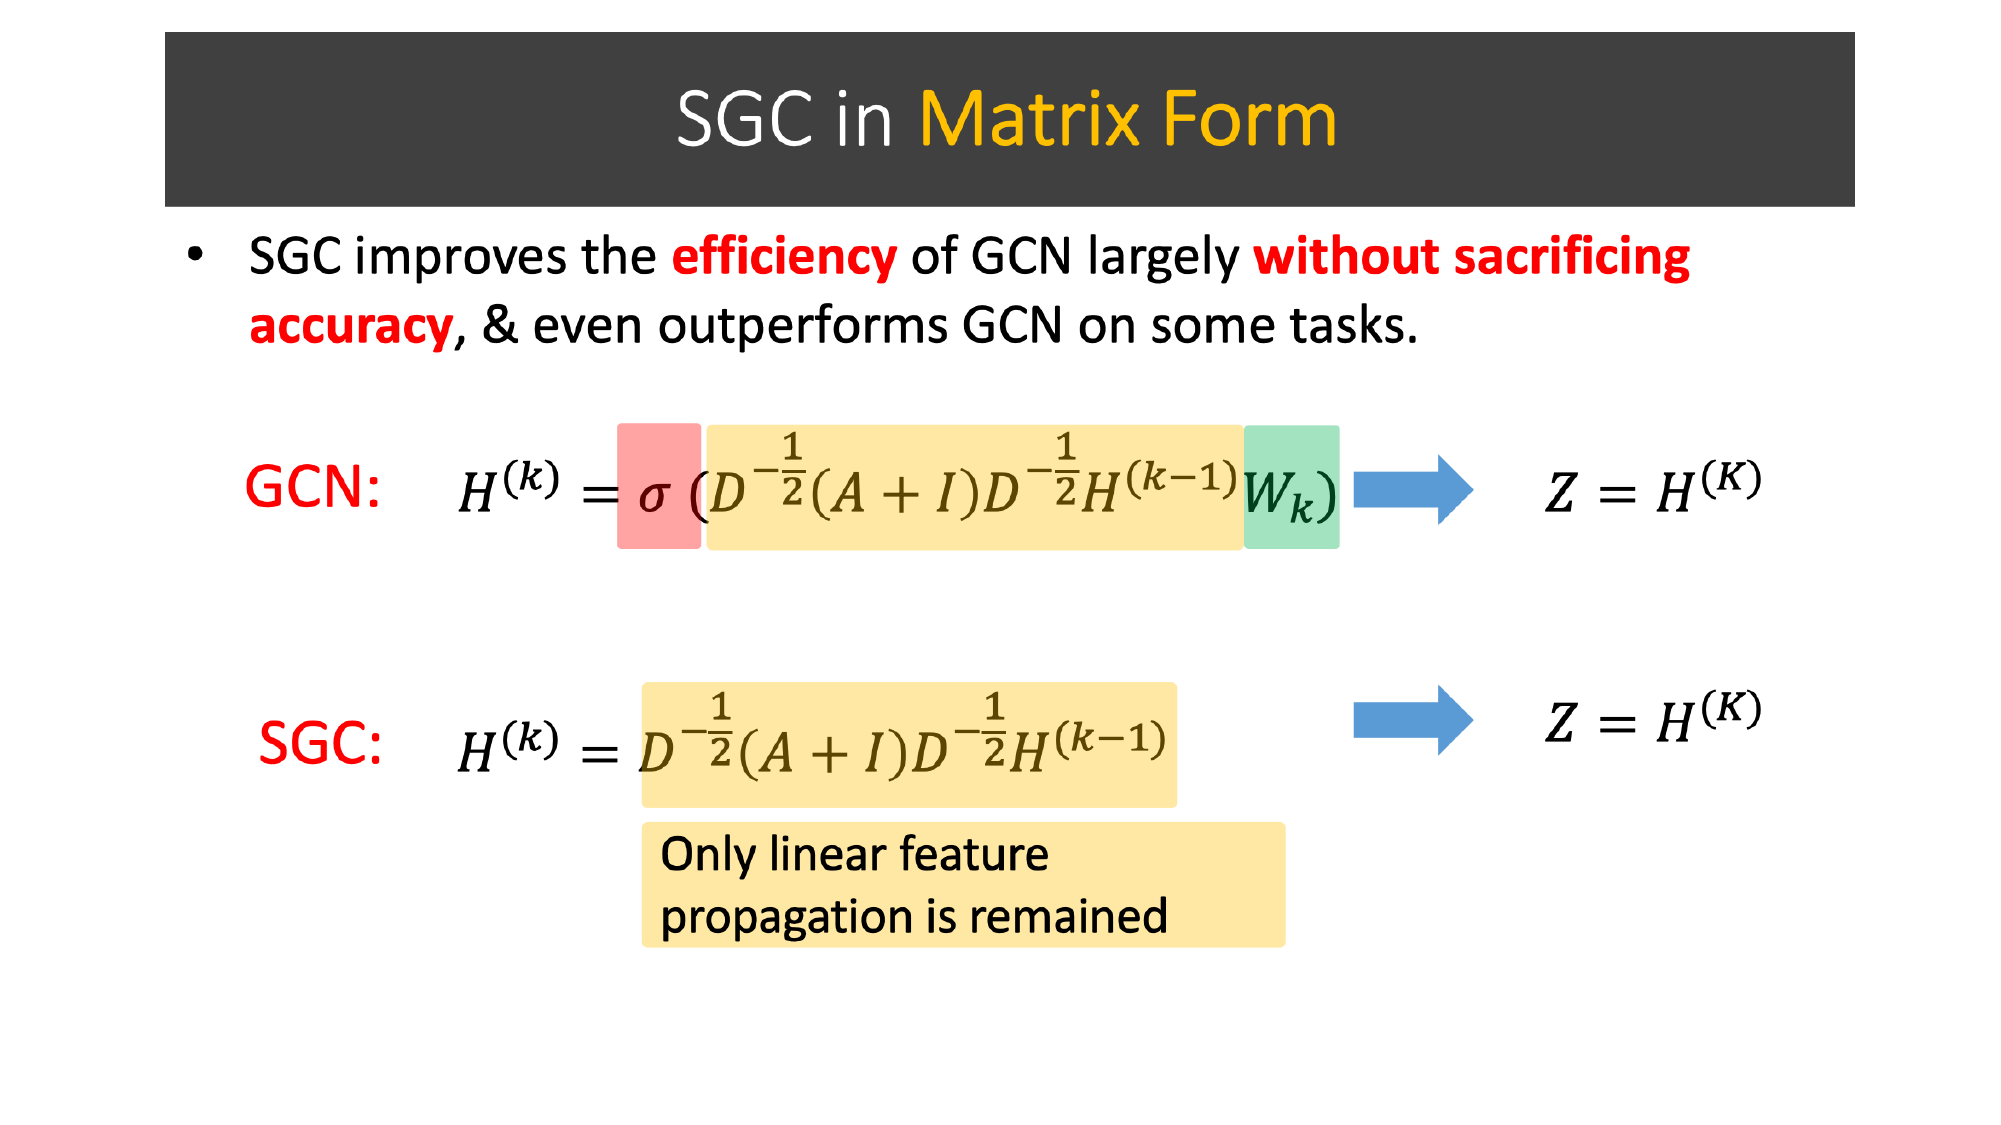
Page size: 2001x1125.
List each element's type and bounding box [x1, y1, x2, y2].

list [165, 32, 1855, 1050]
